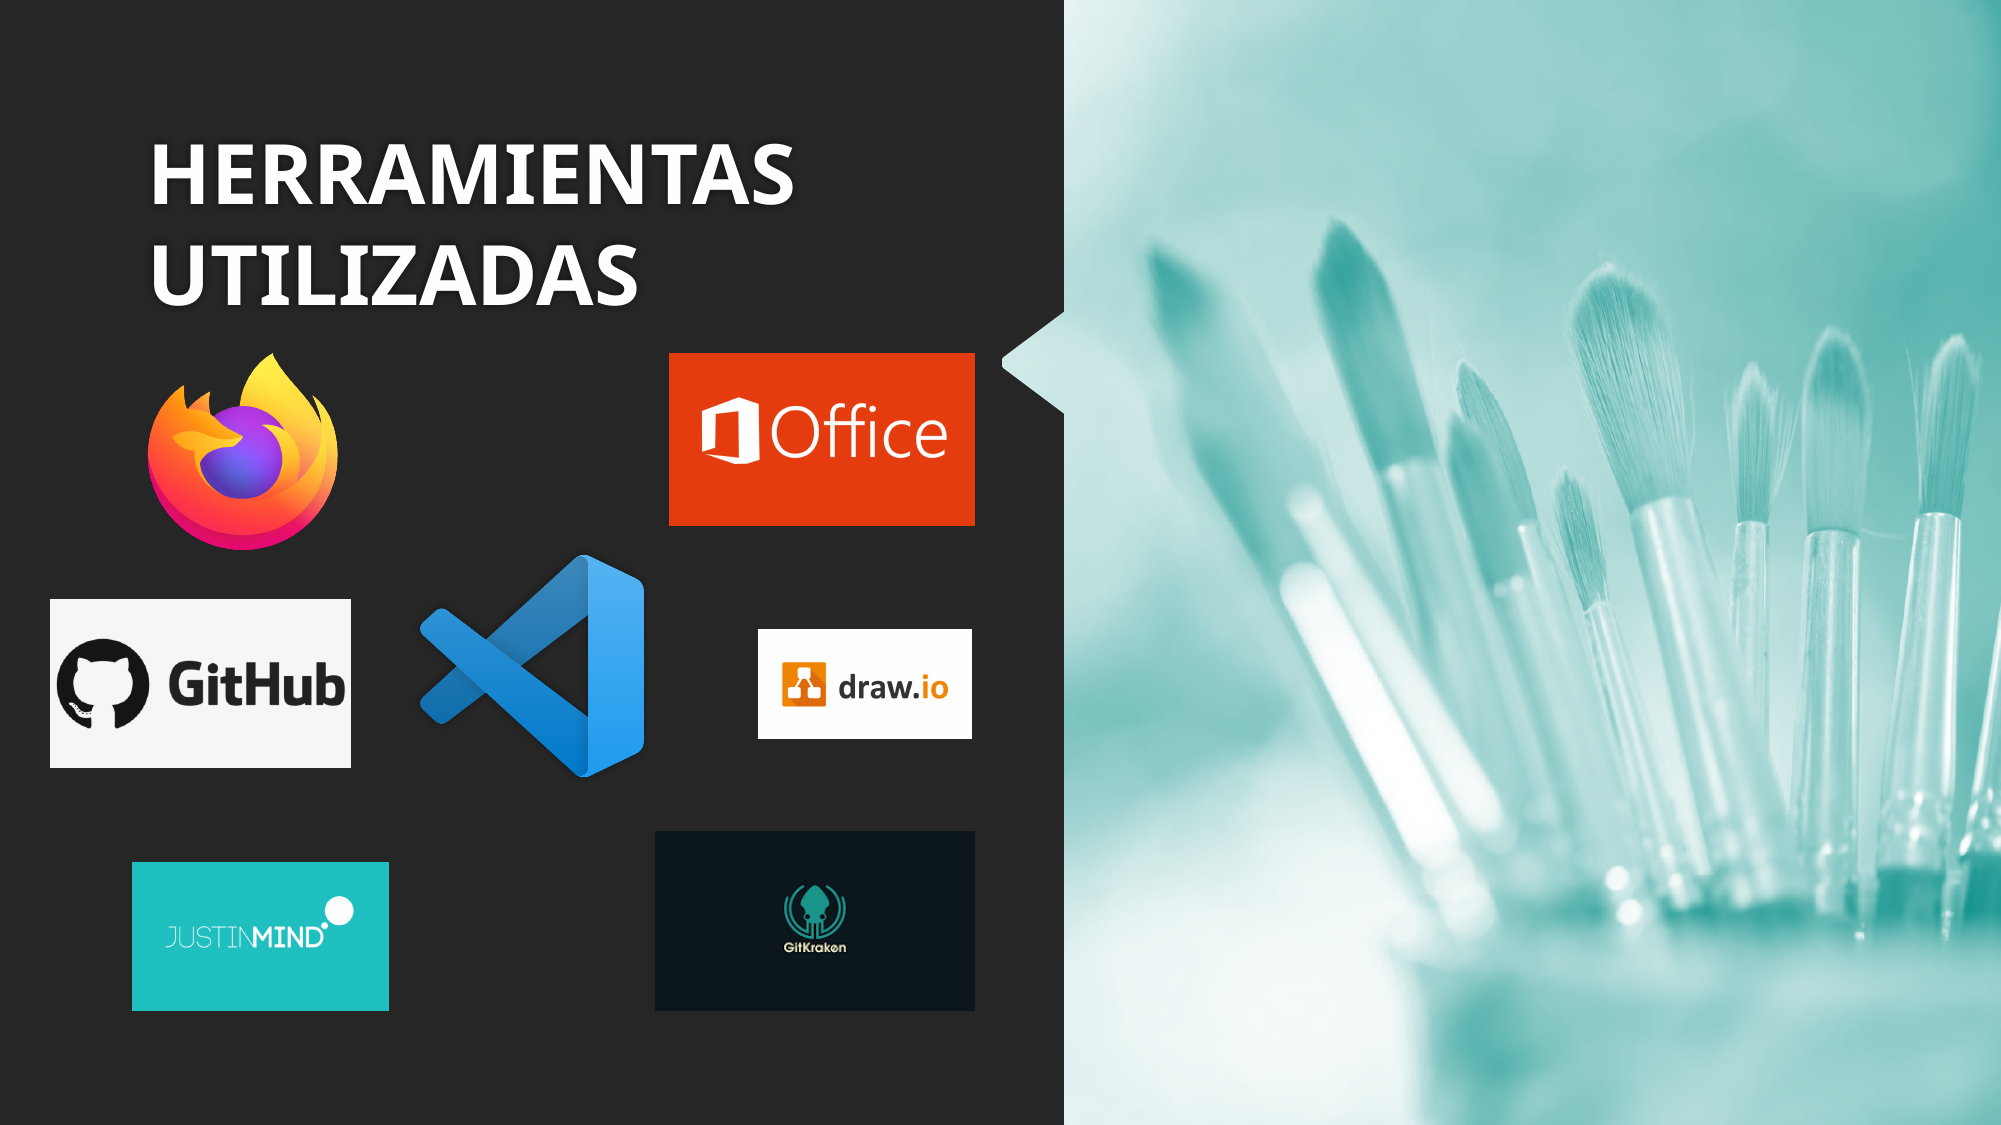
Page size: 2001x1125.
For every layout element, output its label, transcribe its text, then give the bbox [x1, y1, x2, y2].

text_box [0, 0, 1001, 1125]
picture [1001, 0, 2000, 1125]
picture [757, 629, 972, 739]
picture [135, 353, 349, 555]
picture [654, 831, 975, 1011]
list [420, 554, 644, 778]
title HERRAMIENTAS UTILIZADAS [132, 73, 965, 330]
picture [132, 862, 389, 1011]
picture [668, 353, 975, 526]
picture [50, 599, 351, 769]
